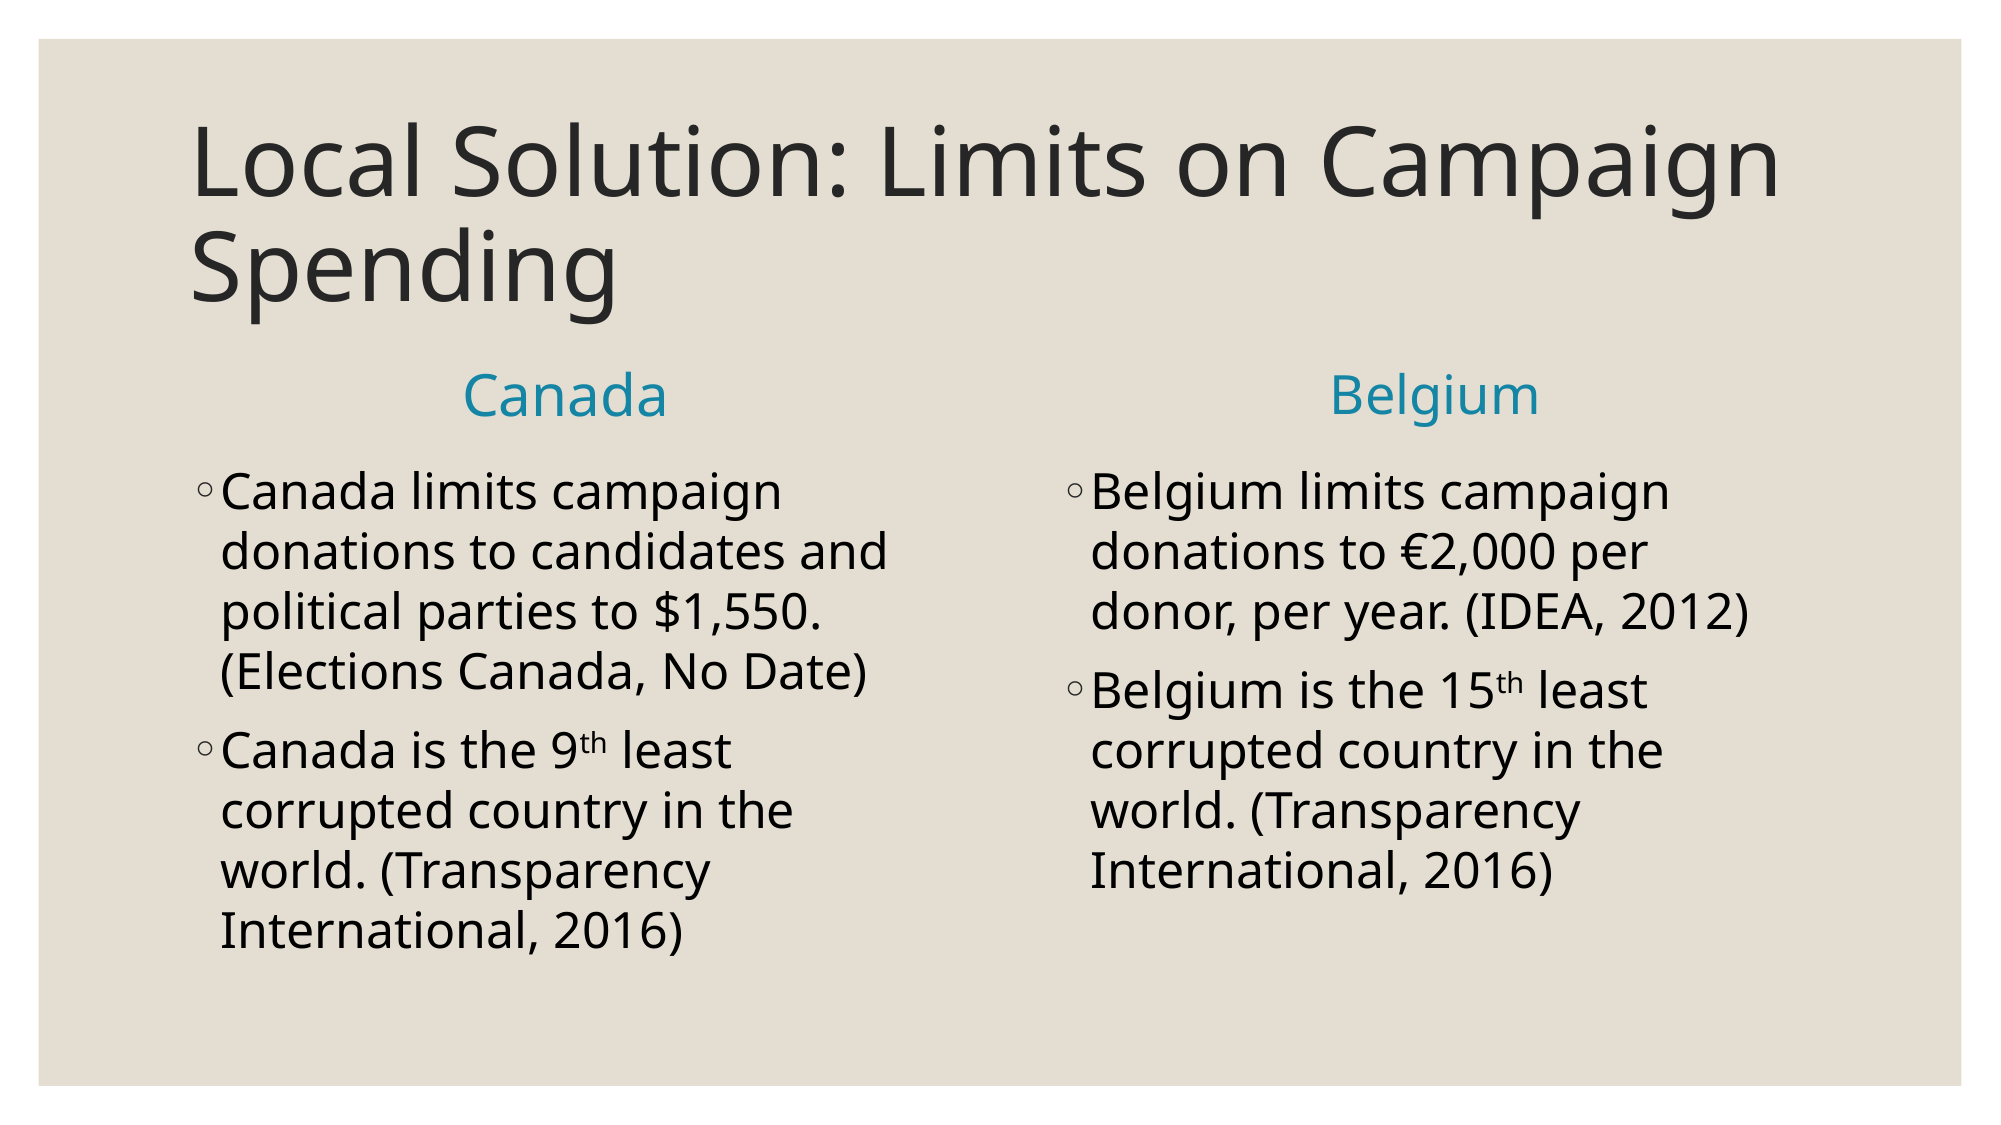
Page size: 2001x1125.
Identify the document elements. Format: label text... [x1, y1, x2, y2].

list Belgium [1045, 340, 1826, 446]
list Belgium limits campaign donations to €2,000 per donor, per year. (IDEA, 2012) Belgium is the 15th least corrupted country in the world. (Transparency International, 2016) [1045, 452, 1826, 978]
title Local Solution: Limits on Campaign Spending [174, 105, 1825, 331]
list Canada limits campaign donations to candidates and political parties to $1,550. (Elections Canada, No Date) Canada is the 9th least corrupted country in the world. (Transparency International, 2016) [175, 452, 956, 978]
list Canada [175, 340, 956, 446]
